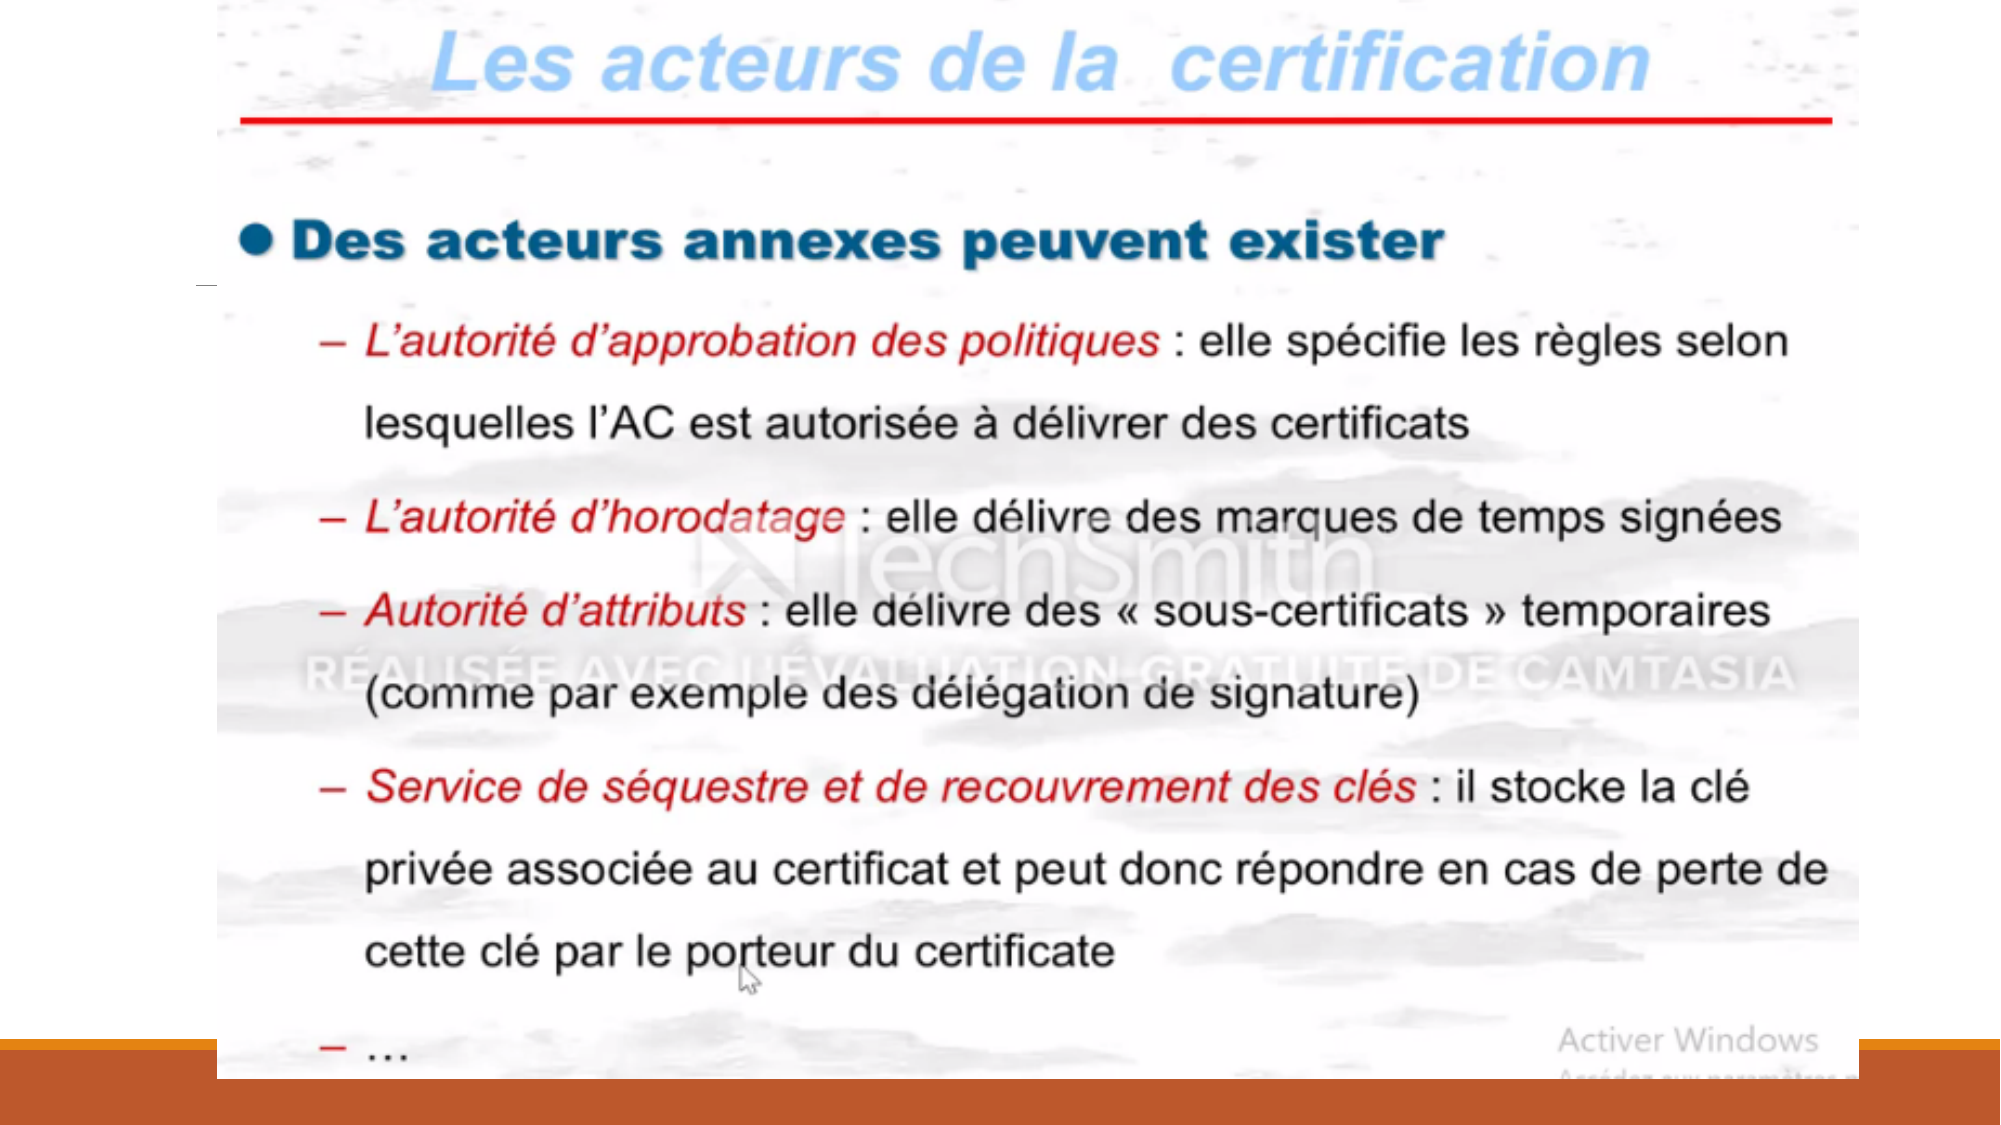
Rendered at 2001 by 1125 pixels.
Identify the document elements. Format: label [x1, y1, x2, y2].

picture [217, 0, 1859, 1080]
